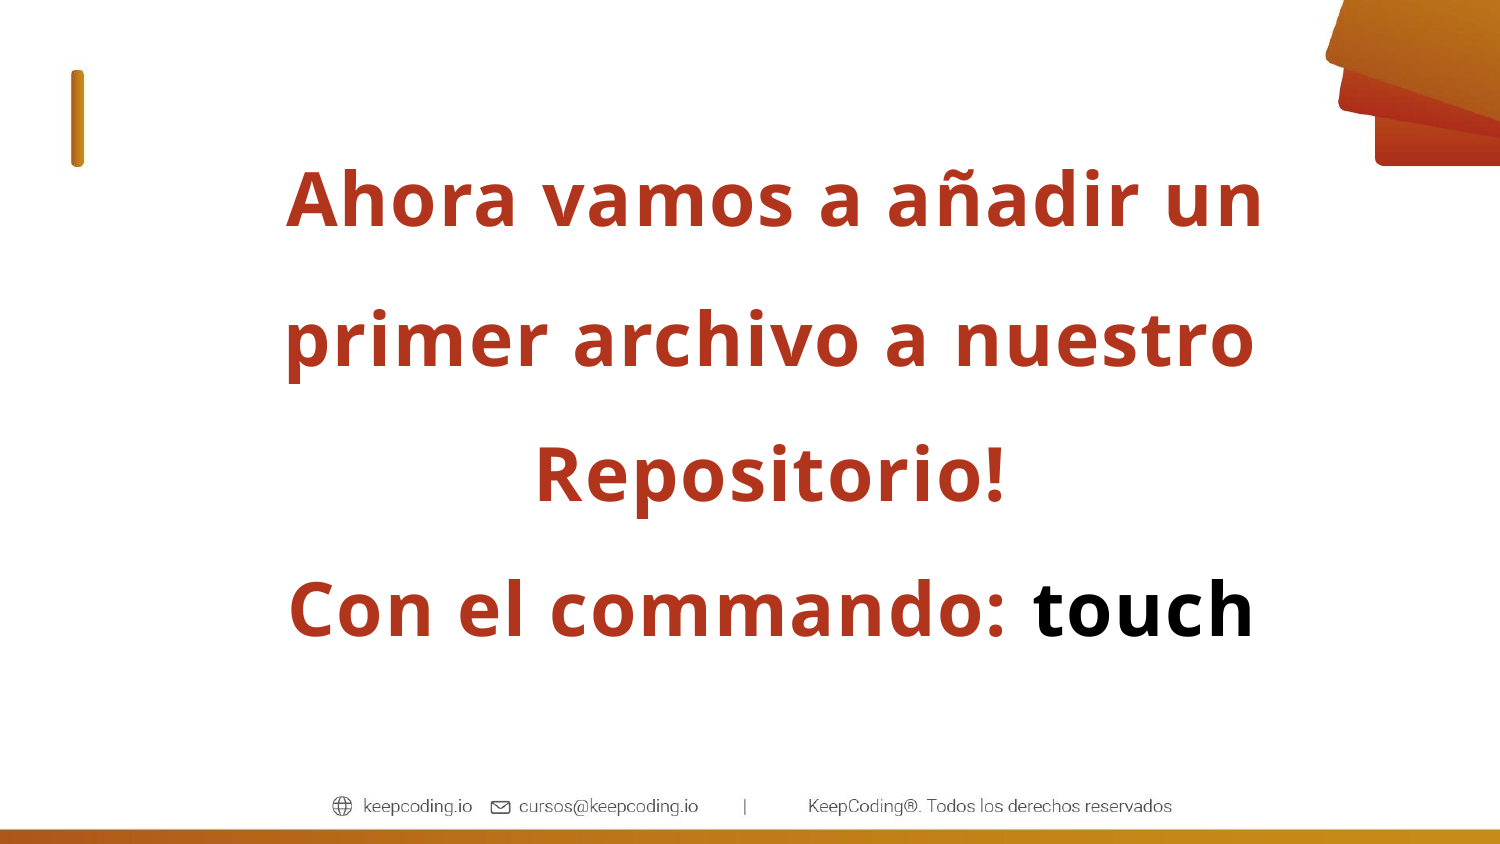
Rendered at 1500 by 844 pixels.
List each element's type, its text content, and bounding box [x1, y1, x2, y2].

picture [0, 0, 1500, 844]
title Ahora vamos a añadir un primer archivo a nuestro Repositorio! Con el commando: touch [134, 25, 1366, 652]
